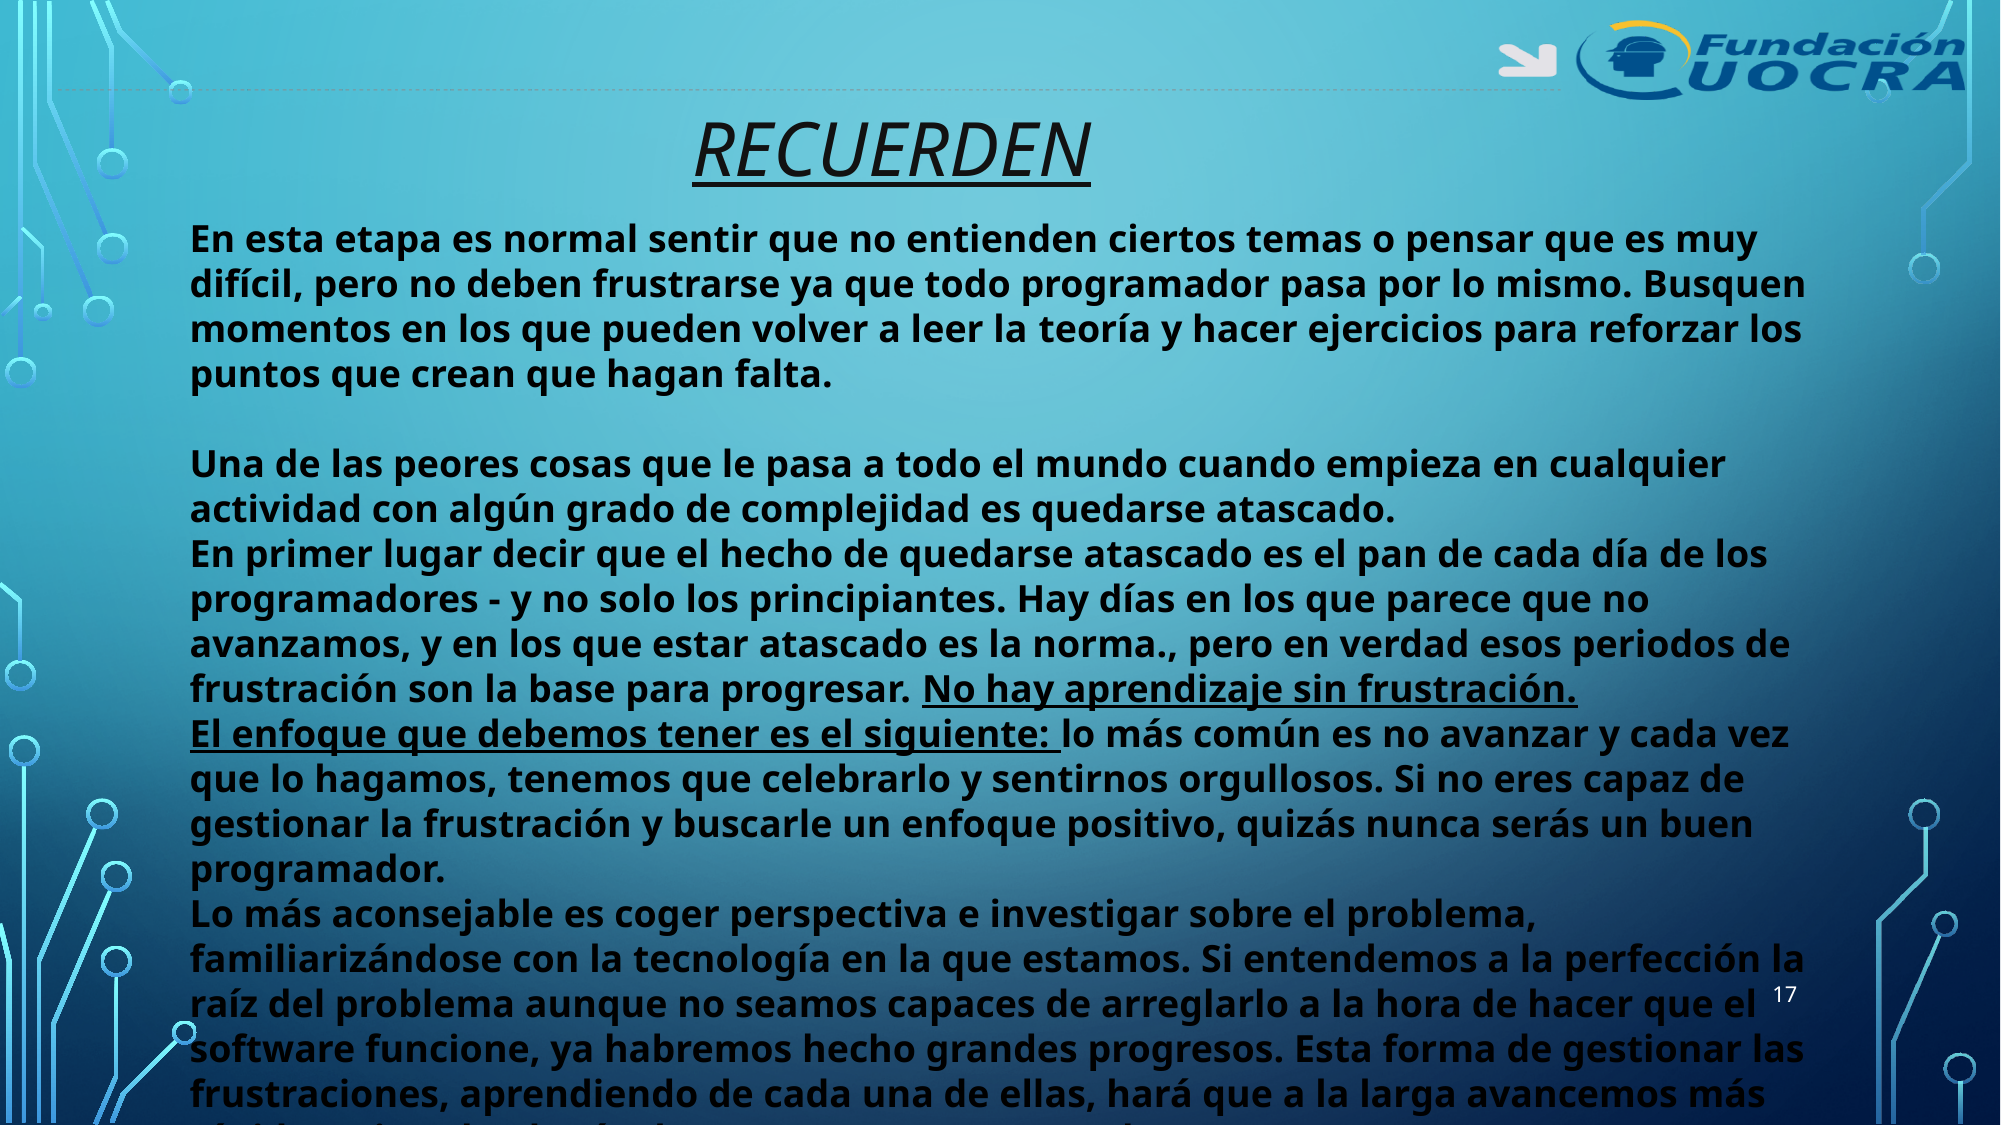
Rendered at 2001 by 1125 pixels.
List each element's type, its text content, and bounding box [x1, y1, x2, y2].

text_box RECUERDEN [317, 101, 1467, 207]
picture [57, 20, 1965, 101]
text_box En esta etapa es normal sentir que no entienden ciertos temas o pensar que es muy difícil, pero no deben frustrarse ya que todo programador pasa por lo mismo. Busquen momentos en los que pueden volver a leer la teoría y hacer ejercicios para reforzar los puntos que crean que hagan falta. Una de las peores cosas que le pasa a todo el mundo cuando empieza en cualquier actividad con algún grado de complejidad es quedarse atascado. En primer lugar decir que el hecho de quedarse atascado es el pan de cada día de los programadores - y no solo los principiantes. Hay días en los que parece que no avanzamos, y en los que estar atascado es la norma., pero en verdad esos periodos de frustración son la base para progresar. No hay aprendizaje sin frustración. El enfoque que debemos tener es el siguiente: lo más común es no avanzar y cada vez que lo hagamos, tenemos que celebrarlo y sentirnos orgullosos. Si no eres capaz de gestionar la frustración y buscarle un enfoque positivo, quizás nunca serás un buen programador. Lo más aconsejable es coger perspectiva e investigar sobre el problema, familiarizándose con la tecnología en la que estamos. Si entendemos a la perfección la raíz del problema aunque no seamos capaces de arreglarlo a la hora de hacer que el software funcione, ya habremos hecho grandes progresos. Esta forma de gestionar las frustraciones, aprendiendo de cada una de ellas, hará que a la larga avancemos más rápido, evitando obstáculos y atascos programando. [174, 207, 1845, 1125]
